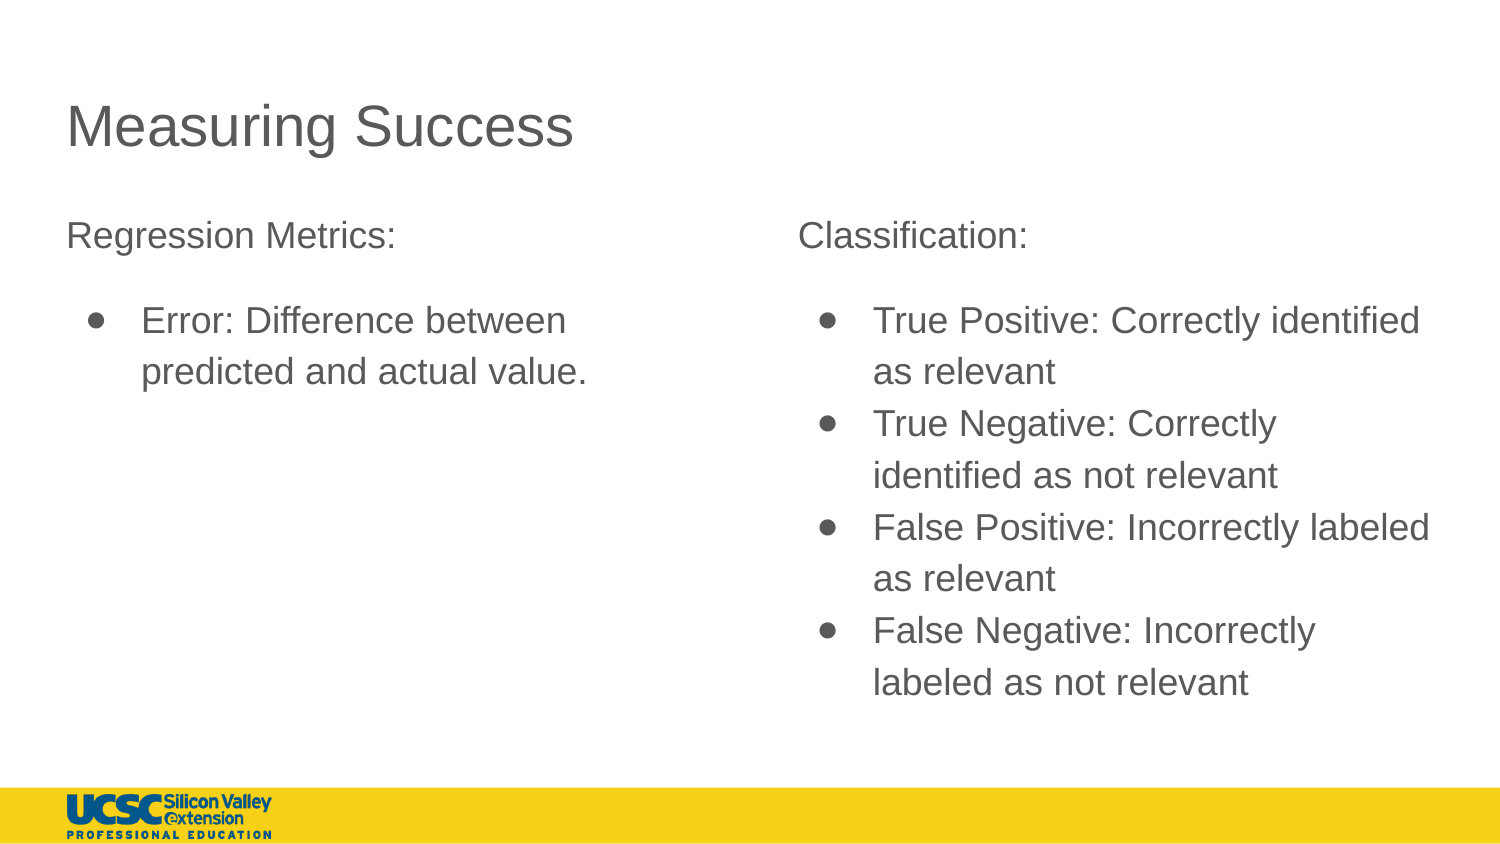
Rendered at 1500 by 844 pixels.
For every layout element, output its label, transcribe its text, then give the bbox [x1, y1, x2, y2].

title Measuring Success [51, 72, 1449, 167]
list Classification: True Positive: Correctly identified as relevant True Negative: Correctly identified as not relevant False Positive: Incorrectly labeled as relevant False Negative: Incorrectly labeled as not relevant [782, 189, 1449, 750]
picture [60, 787, 277, 844]
list Regression Metrics: Error: Difference between predicted and actual value. [51, 189, 718, 750]
